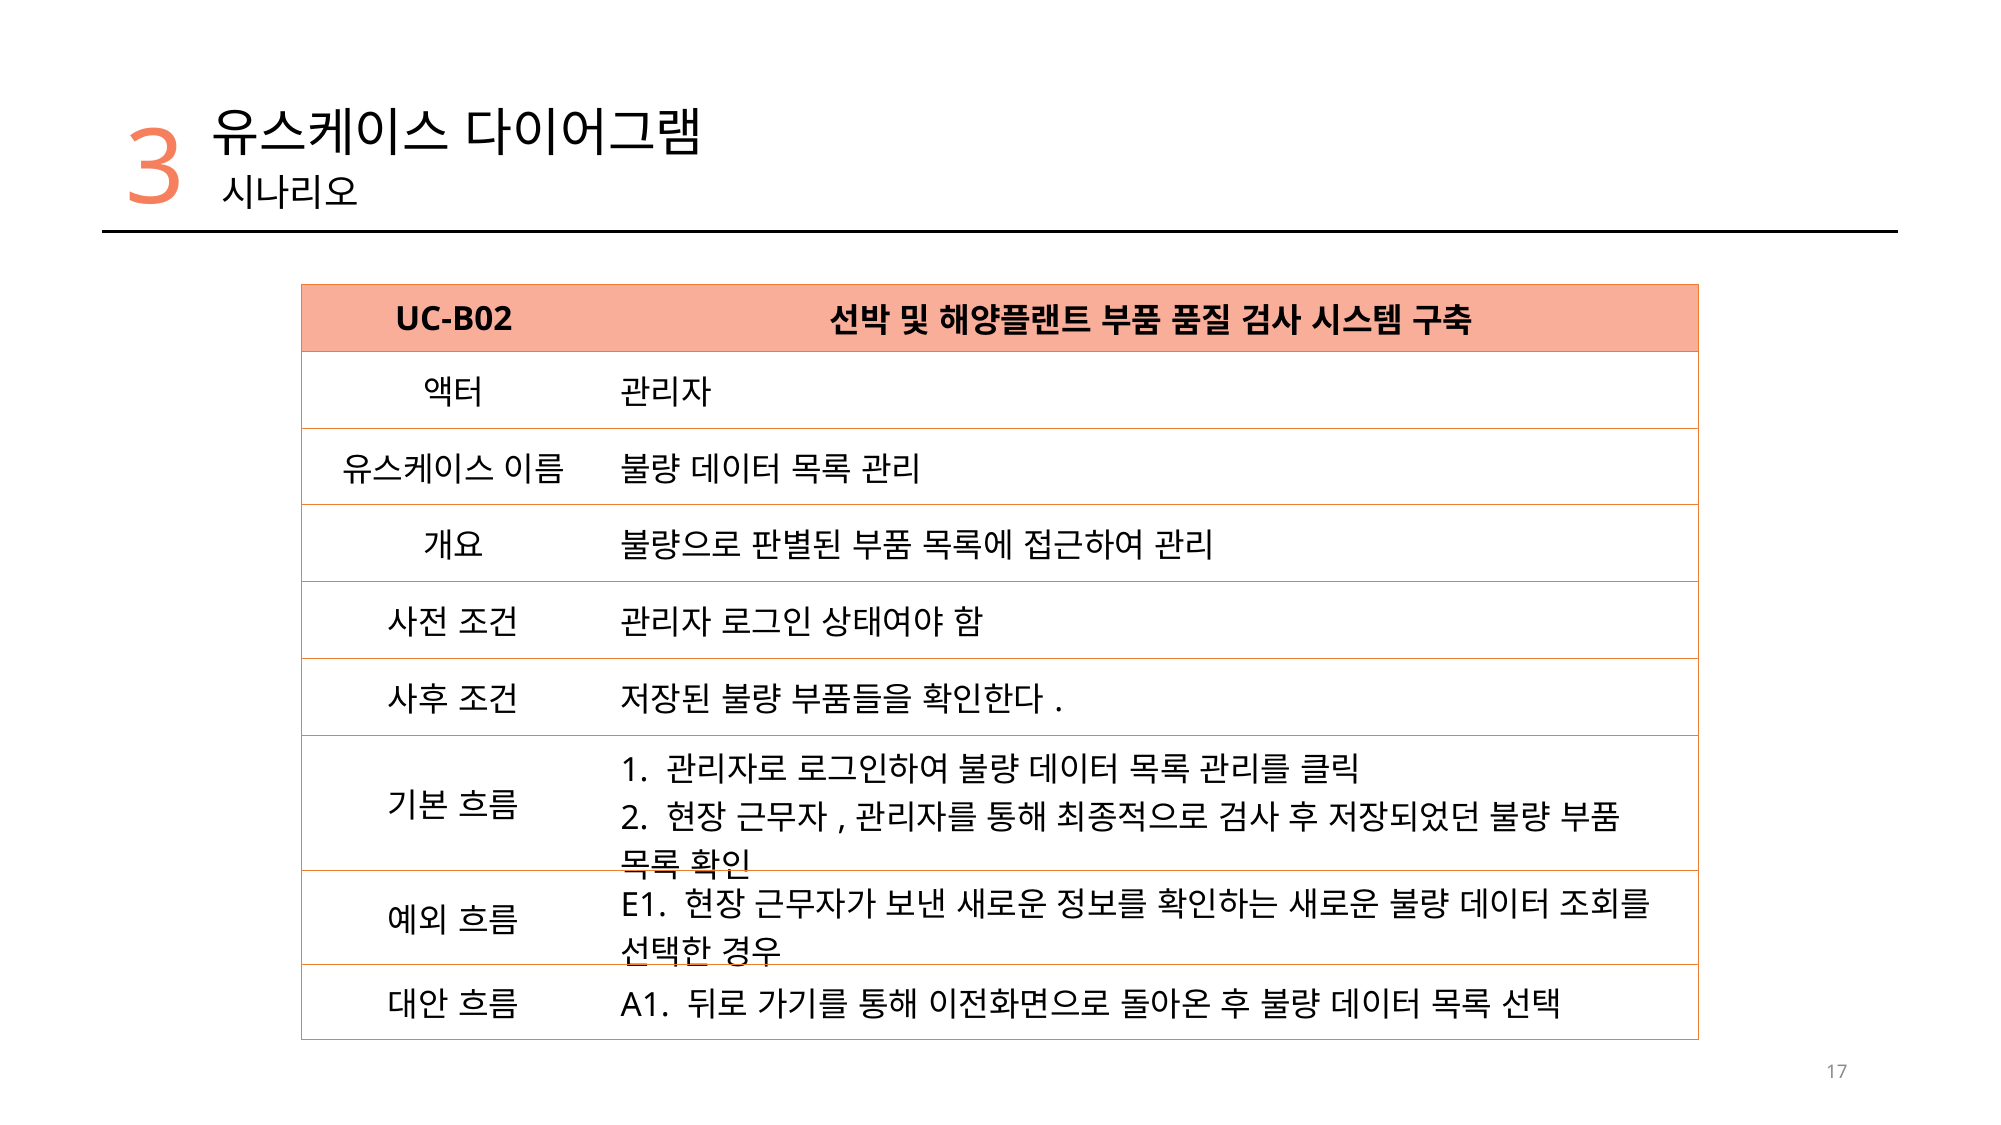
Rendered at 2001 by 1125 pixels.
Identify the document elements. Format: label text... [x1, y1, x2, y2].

table_cell 개요 [302, 505, 606, 581]
table_cell 사후 조건 [302, 659, 606, 735]
table_header UC-B02 [302, 285, 606, 351]
table_header 선박 및 해양플랜트 부품 품질 검사 시스템 구축 [606, 285, 1698, 351]
table_cell A1. 뒤로 가기를 통해 이전화면으로 돌아온 후 불량 데이터 목록 선택 [606, 965, 1698, 1039]
table_cell 관리자 [606, 352, 1698, 428]
table_cell E1. 현장 근무자가 보낸 새로운 정보를 확인하는 새로운 불량 데이터 조회를 선택한 경우 [606, 871, 1698, 964]
table_cell 사전 조건 [302, 582, 606, 658]
table_cell 1. 관리자로 로그인하여 불량 데이터 목록 관리를 클릭 2. 현장 근무자,관리자를 통해 최종적으로 검사 후 저장되었던 불량 부품 목록 확인 [606, 736, 1698, 870]
table_cell 불량으로 판별된 부품 목록에 접근하여 관리 [606, 505, 1698, 581]
table_cell 관리자 로그인 상태여야 함 [606, 582, 1698, 658]
text_box 3 [102, 91, 209, 231]
text_box 유스케이스 다이어그램 [209, 91, 719, 169]
table_cell 액터 [302, 352, 606, 428]
slide_number 17 [1412, 1042, 1863, 1103]
table_cell 예외 흐름 [302, 871, 606, 964]
text_box 시나리오 [209, 161, 374, 222]
table_cell 기본 흐름 [302, 736, 606, 870]
table_cell 유스케이스 이름 [302, 429, 606, 504]
table_cell 대안 흐름 [302, 965, 606, 1039]
table_cell 저장된 불량 부품들을 확인한다. [606, 659, 1698, 735]
table_cell 불량 데이터 목록 관리 [606, 429, 1698, 504]
